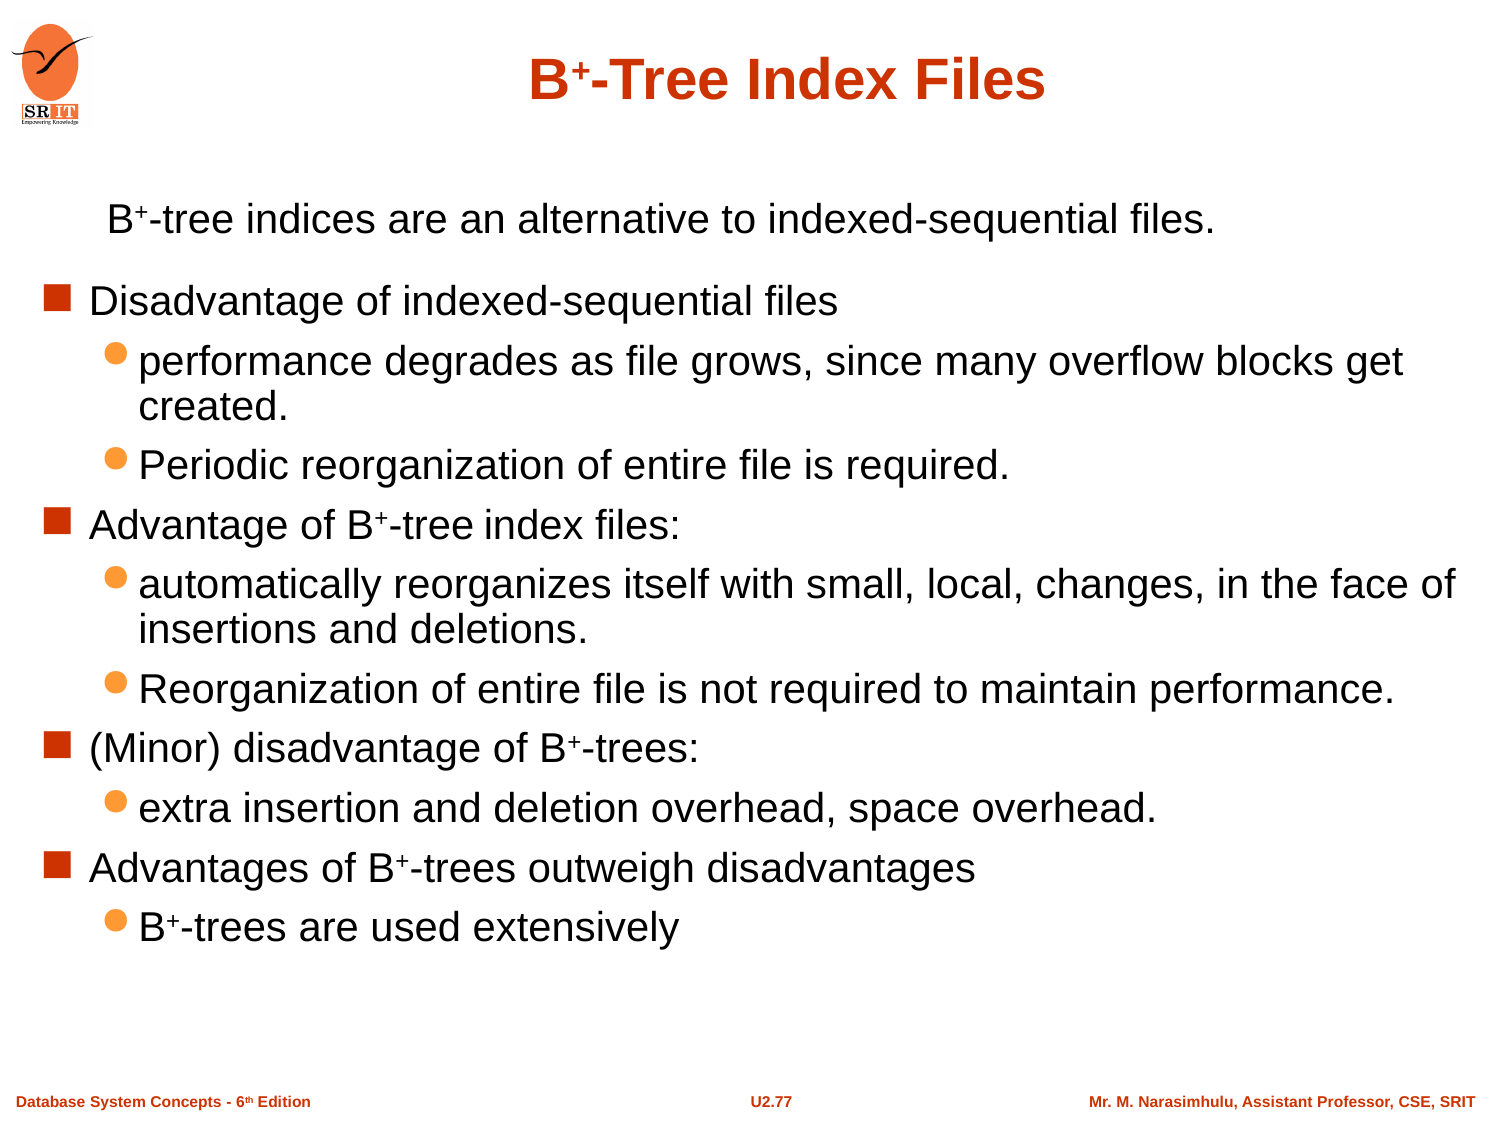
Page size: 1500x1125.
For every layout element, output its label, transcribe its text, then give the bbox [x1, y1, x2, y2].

list Disadvantage of indexed-sequential files performance degrades as file grows, since many overflow blocks get created. Periodic reorganization of entire file is required. Advantage of B+-tree index files: automatically reorganizes itself with small, local, changes, in the face of insertions and deletions. Reorganization of entire file is not required to maintain performance. (Minor) disadvantage of B+-trees: extra insertion and deletion overhead, space overhead. Advantages of B+-trees outweigh disadvantages B+-trees are used extensively [31, 271, 1480, 1062]
text_box B+-tree indices are an alternative to indexed-sequential files. [91, 183, 1232, 249]
picture [11, 19, 93, 128]
title B+-Tree Index Files [125, 18, 1452, 120]
